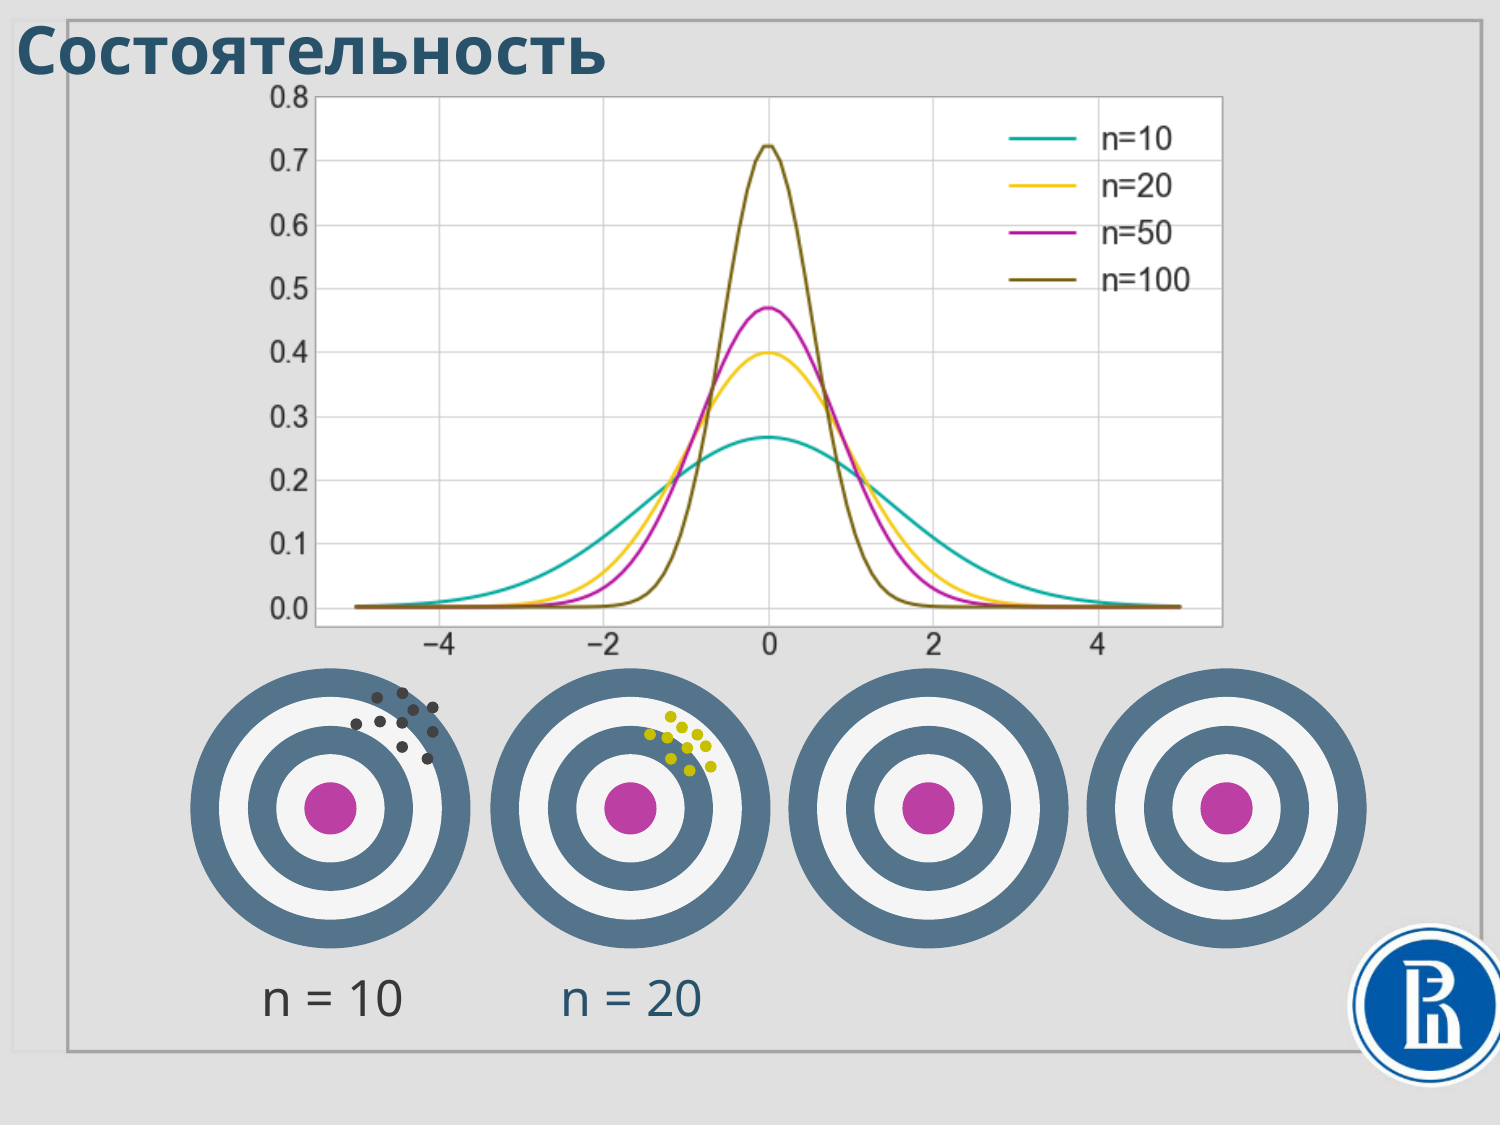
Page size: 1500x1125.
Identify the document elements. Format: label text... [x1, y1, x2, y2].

text_box Состоятельность [0, 0, 1500, 96]
picture [0, 74, 1500, 1125]
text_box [643, 710, 717, 777]
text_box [350, 687, 439, 765]
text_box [190, 668, 471, 949]
text_box n = 20 [545, 958, 738, 1034]
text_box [788, 681, 1069, 949]
text_box n = 10 [246, 958, 439, 1034]
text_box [490, 681, 771, 949]
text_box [1086, 668, 1367, 949]
